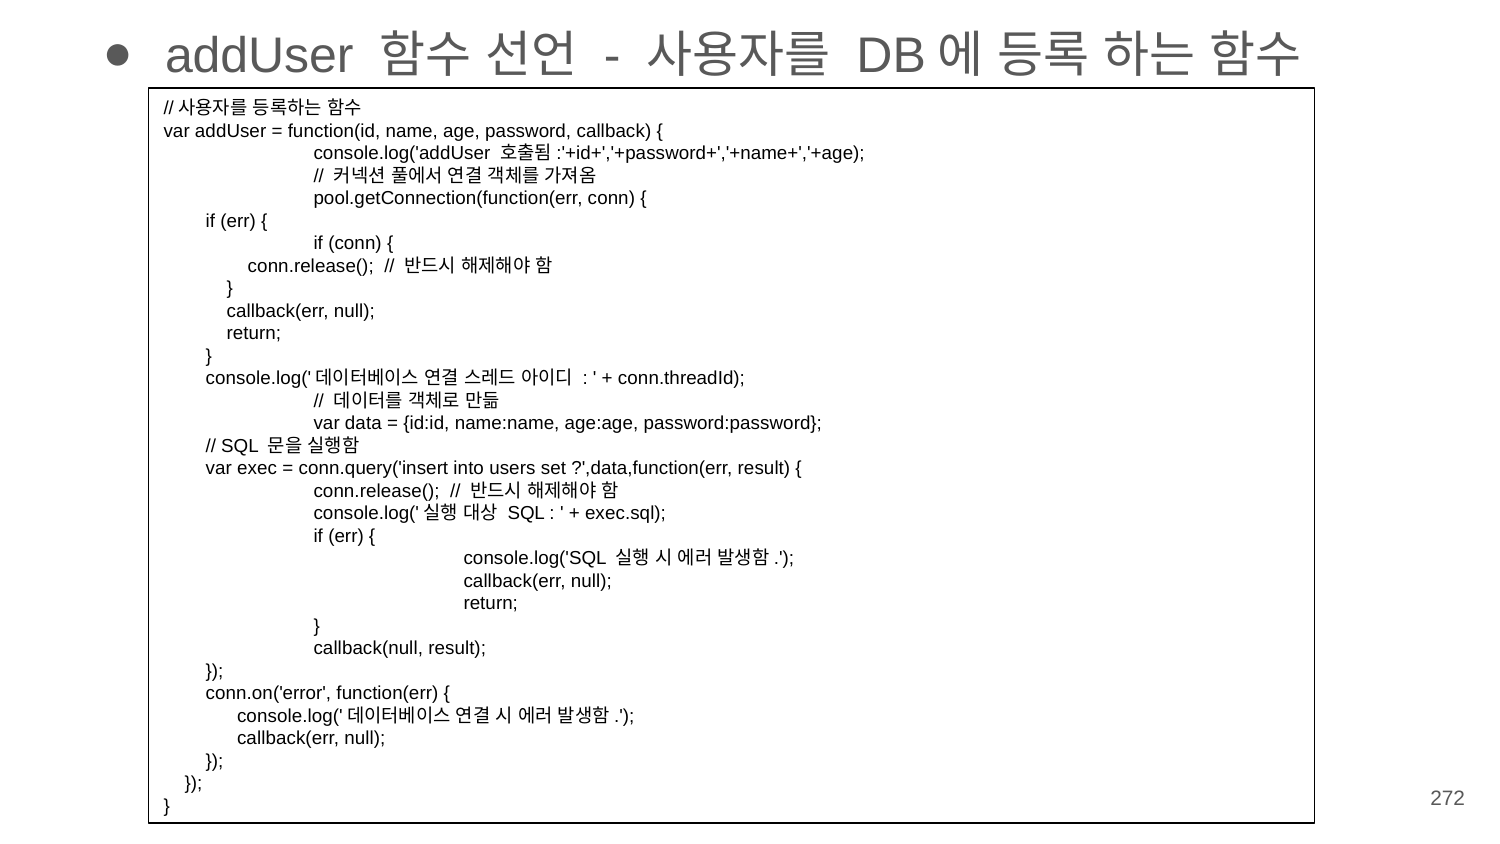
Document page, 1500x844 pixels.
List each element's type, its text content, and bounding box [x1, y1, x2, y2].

list addUser 함수 선언 - 사용자를 DB에 등록 하는 함수 [75, 0, 1425, 114]
slide_number ‹#› [1389, 764, 1480, 830]
text_box //사용자를 등록하는 함수 var addUser = function(id, name, age, password, callback) { console.log('addUser 호출됨:'+id+','+password+','+name+','+age); // 커넥션 풀에서 연결 객체를 가져옴 pool.getConnection(function(err, conn) { if (err) { if (conn) { conn.release(); // 반드시 해제해야 함 } callback(err, null); return; } console.log('데이터베이스 연결 스레드 아이디 : ' + conn.threadId); // 데이터를 객체로 만듦 var data = {id:id, name:name, age:age, password:password}; // SQL 문을 실행함 var exec = conn.query('insert into users set ?',data,function(err, result) { conn.release(); // 반드시 해제해야 함 console.log('실행 대상 SQL : ' + exec.sql); if (err) { console.log('SQL 실행 시 에러 발생함.'); callback(err, null); return; } callback(null, result); }); conn.on('error', function(err) { console.log('데이터베이스 연결 시 에러 발생함.'); callback(err, null); }); }); } [148, 88, 1315, 824]
